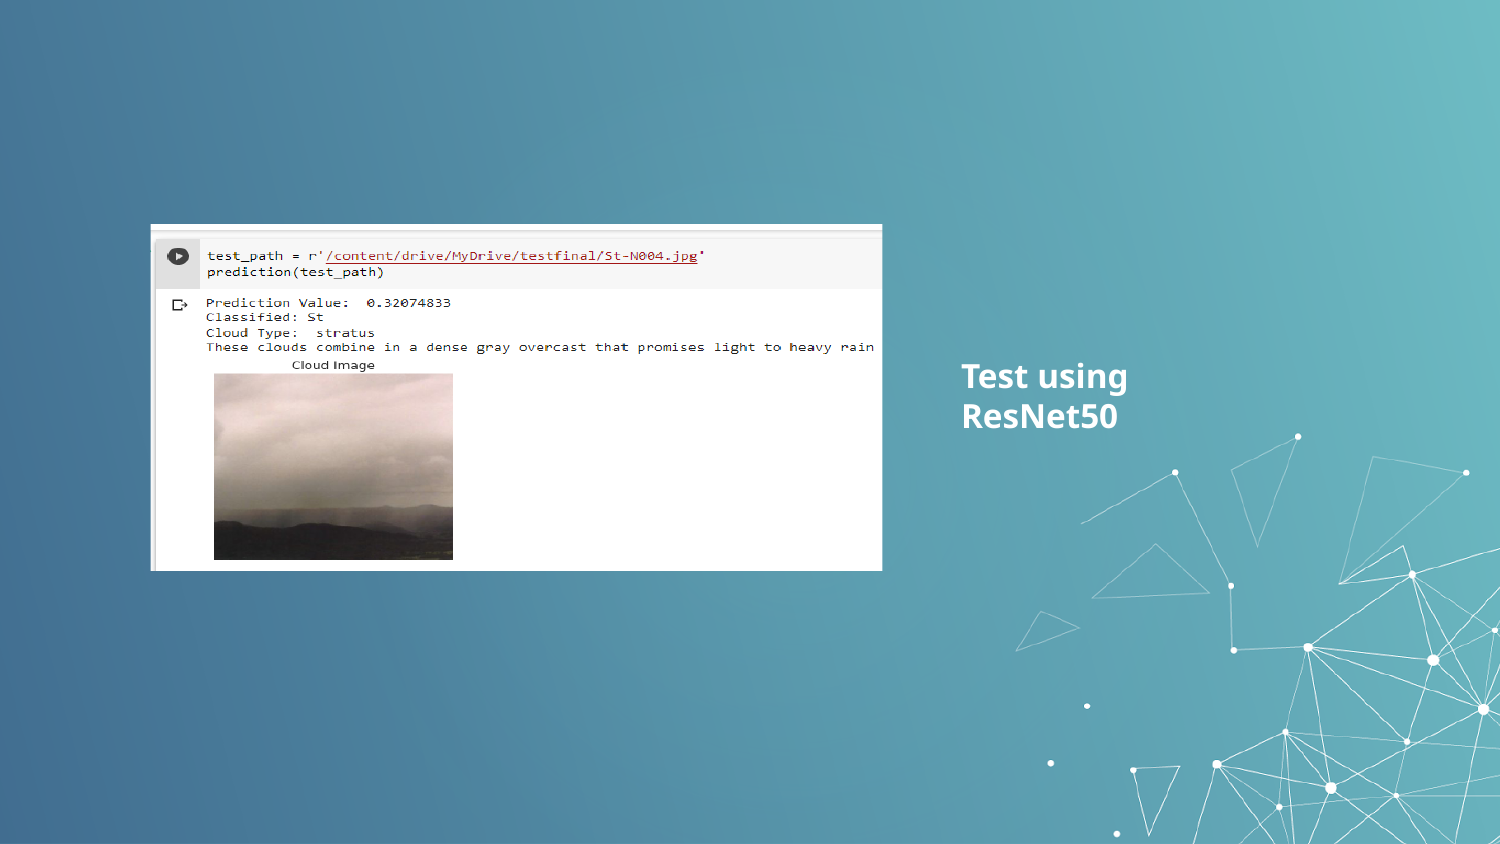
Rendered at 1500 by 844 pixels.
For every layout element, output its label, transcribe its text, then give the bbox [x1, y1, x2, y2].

picture [0, 0, 1500, 844]
text_box Test using ResNet50 [946, 340, 1253, 451]
